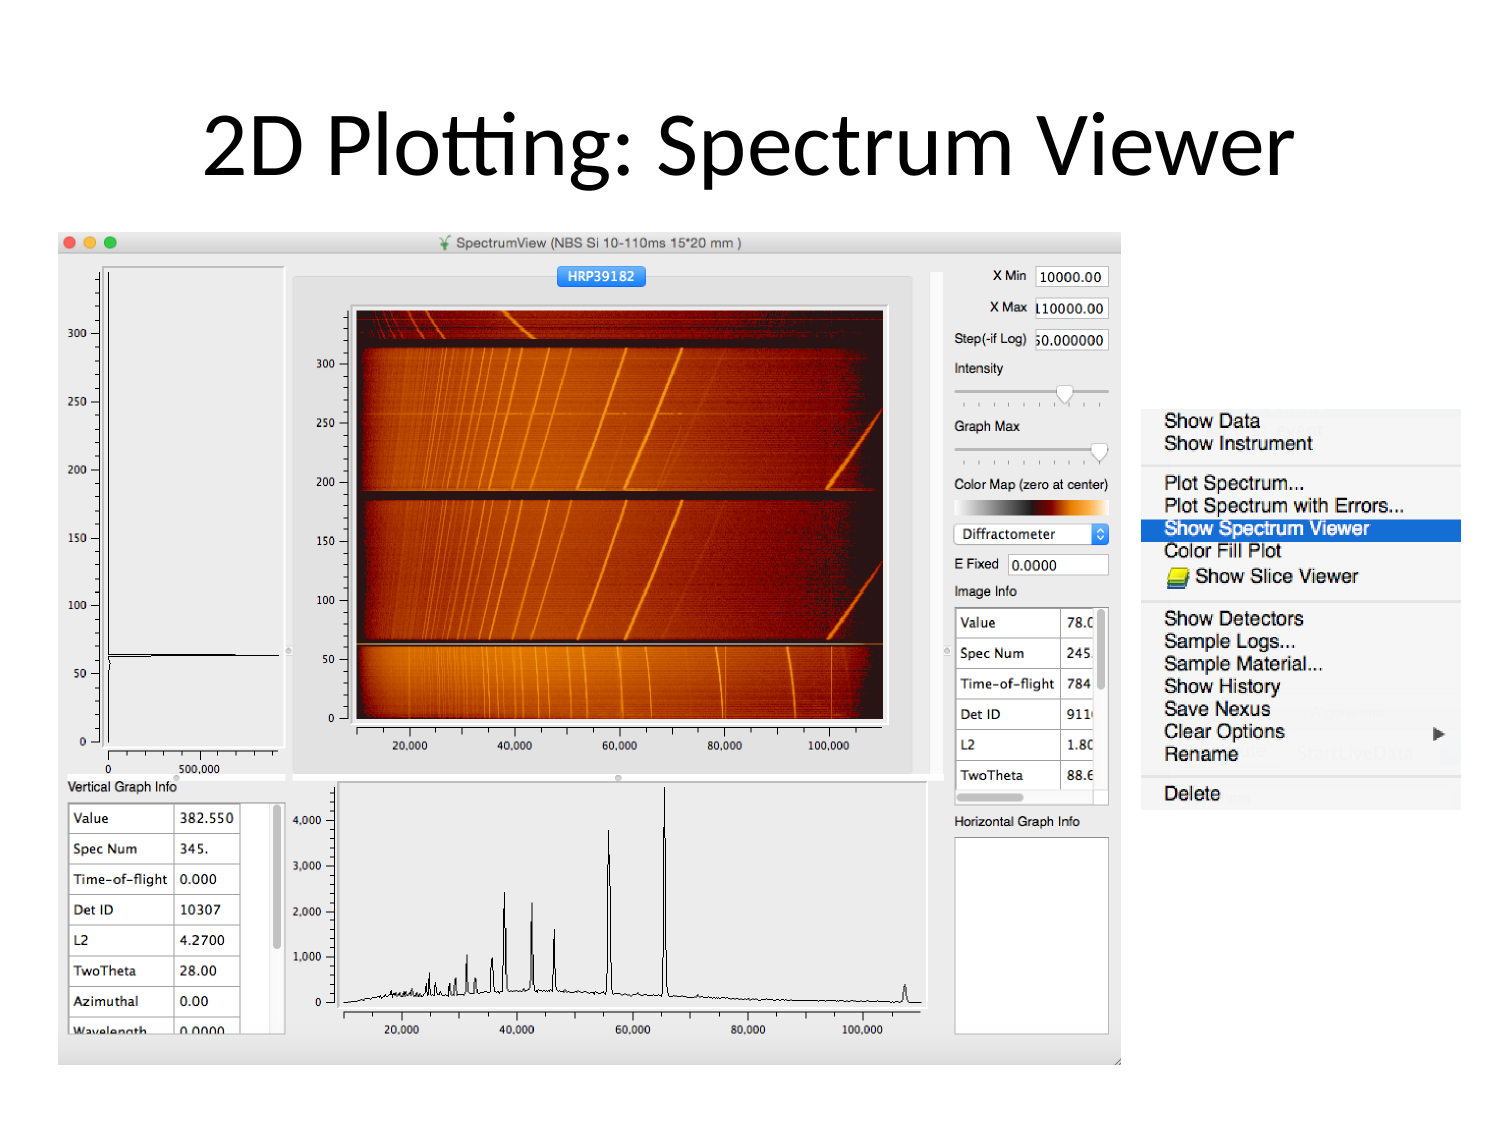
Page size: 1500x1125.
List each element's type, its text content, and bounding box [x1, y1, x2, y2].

picture [58, 232, 1121, 1065]
picture [1141, 409, 1461, 810]
title 2D Plotting: Spectrum Viewer [75, 45, 1425, 233]
